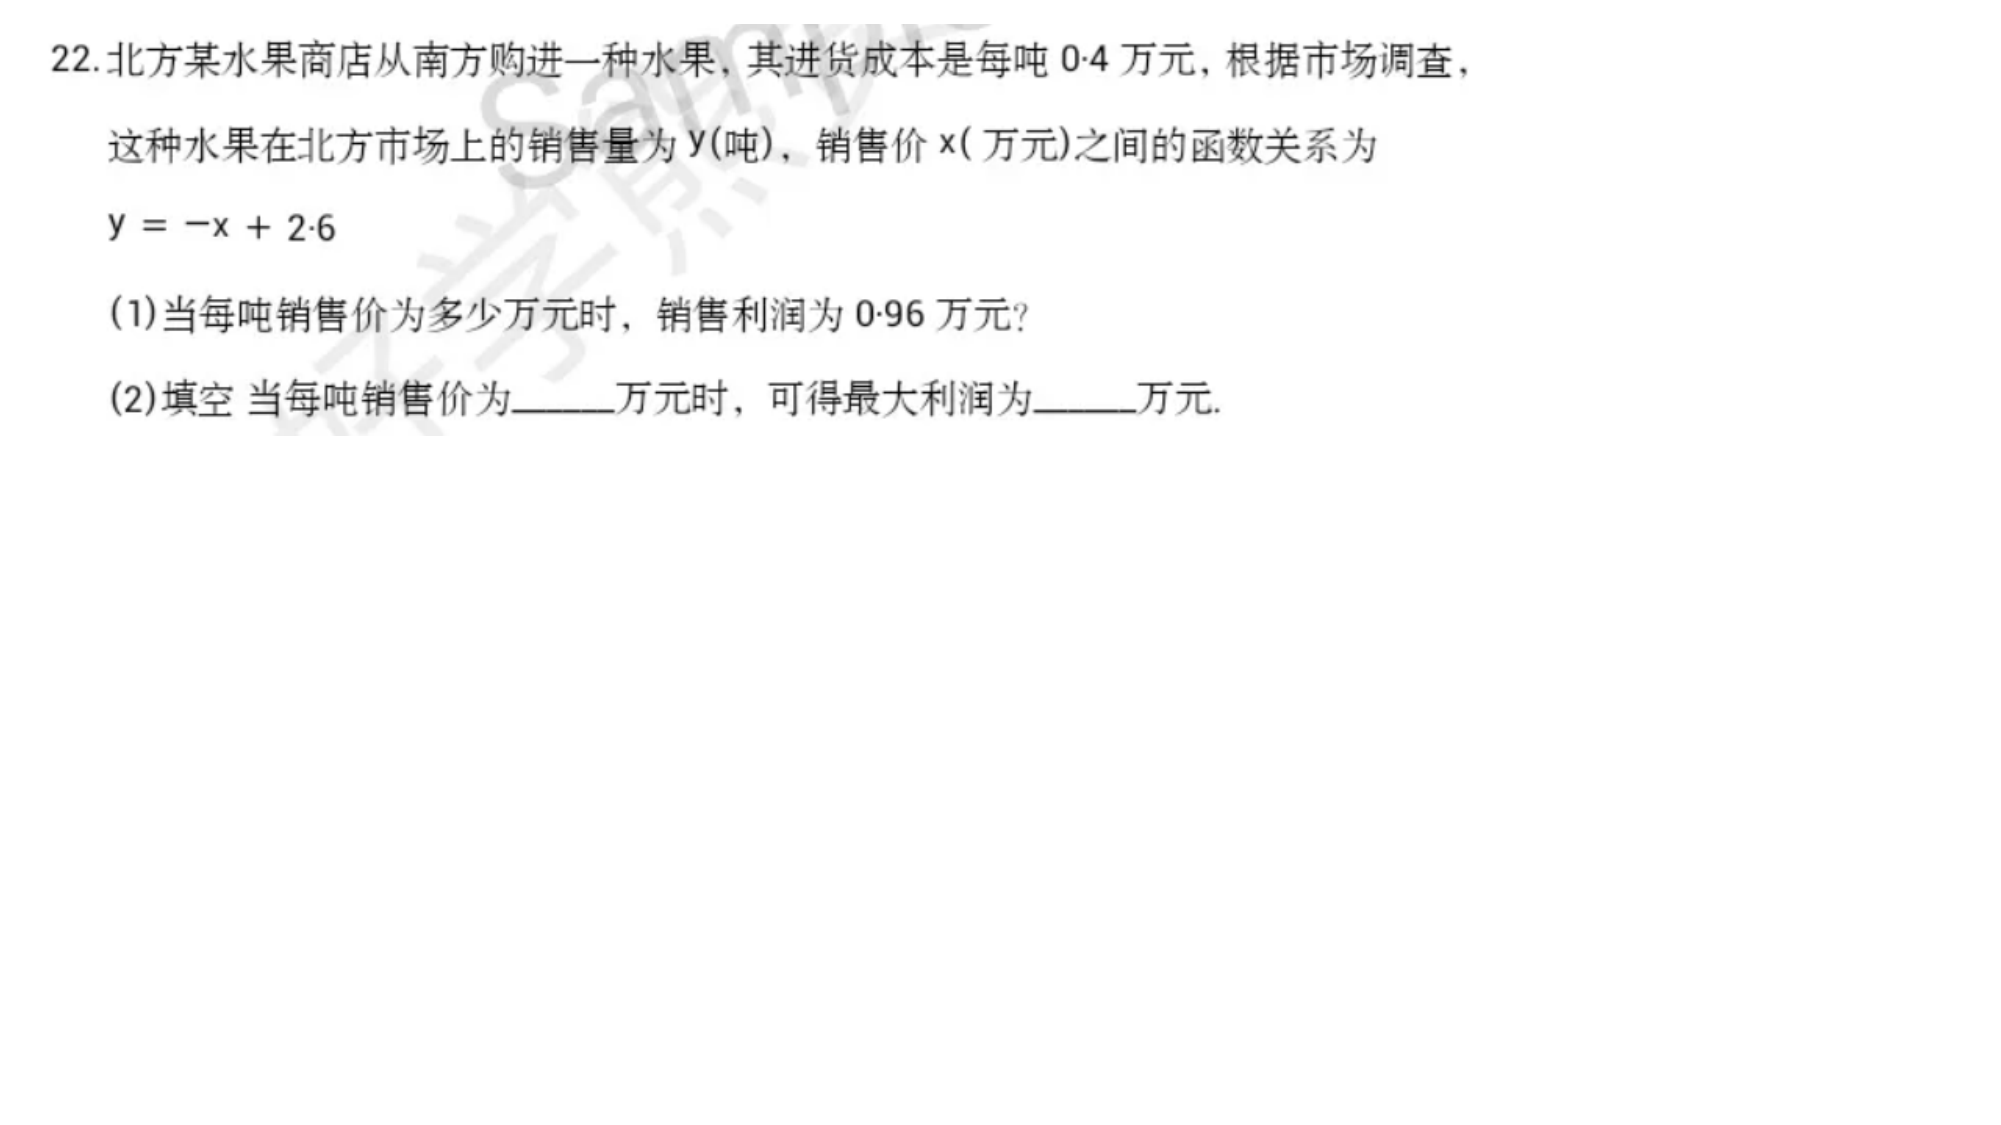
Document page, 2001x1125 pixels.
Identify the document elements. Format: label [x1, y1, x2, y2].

picture [40, 24, 1469, 436]
